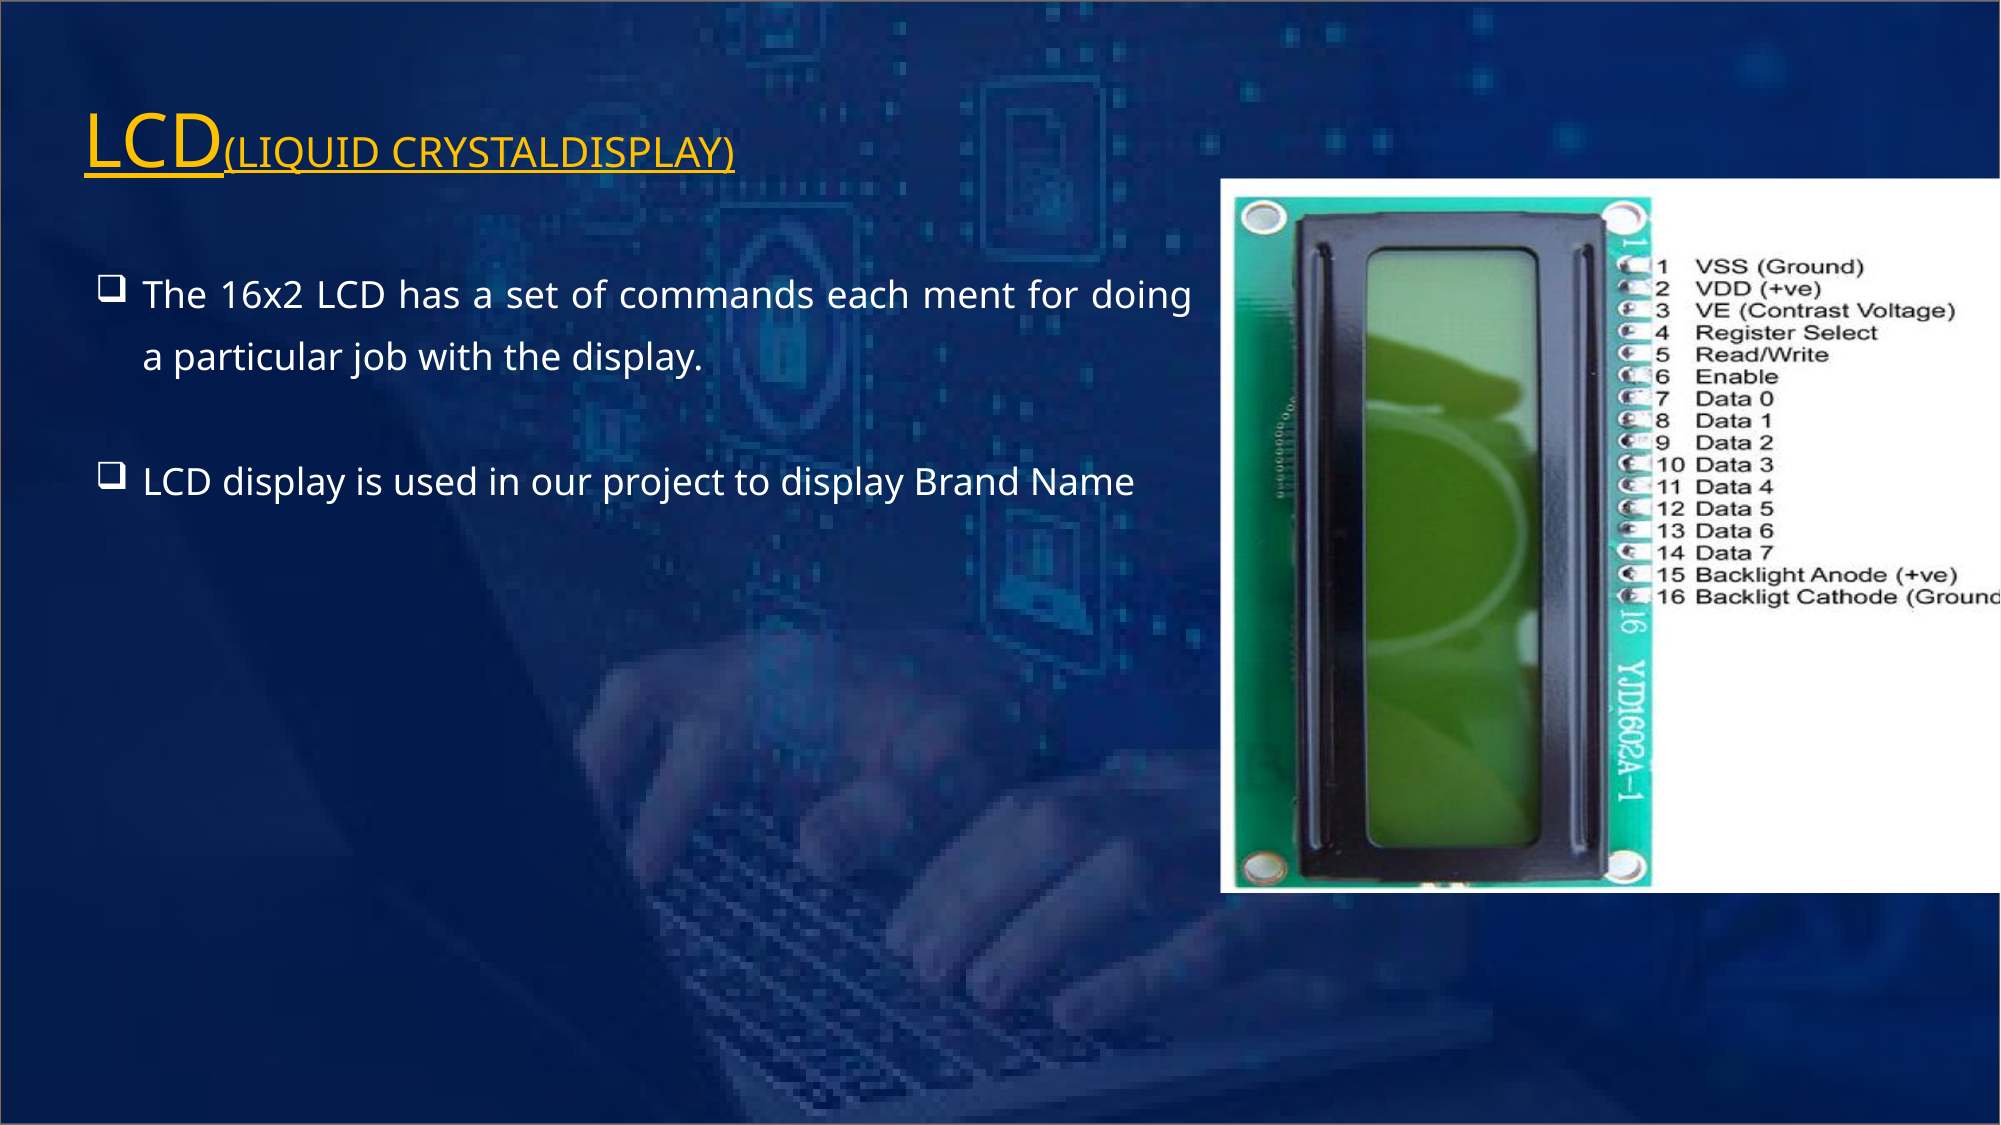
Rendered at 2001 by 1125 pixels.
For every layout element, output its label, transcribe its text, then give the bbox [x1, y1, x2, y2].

title Lcd(liquid crystaldisplay) [68, 68, 1688, 218]
picture [1221, 139, 2000, 932]
list The 16x2 LCD has a set of commands each ment for doing a particular job with the display. LCD display is used in our project to display Brand Name [80, 246, 1209, 981]
